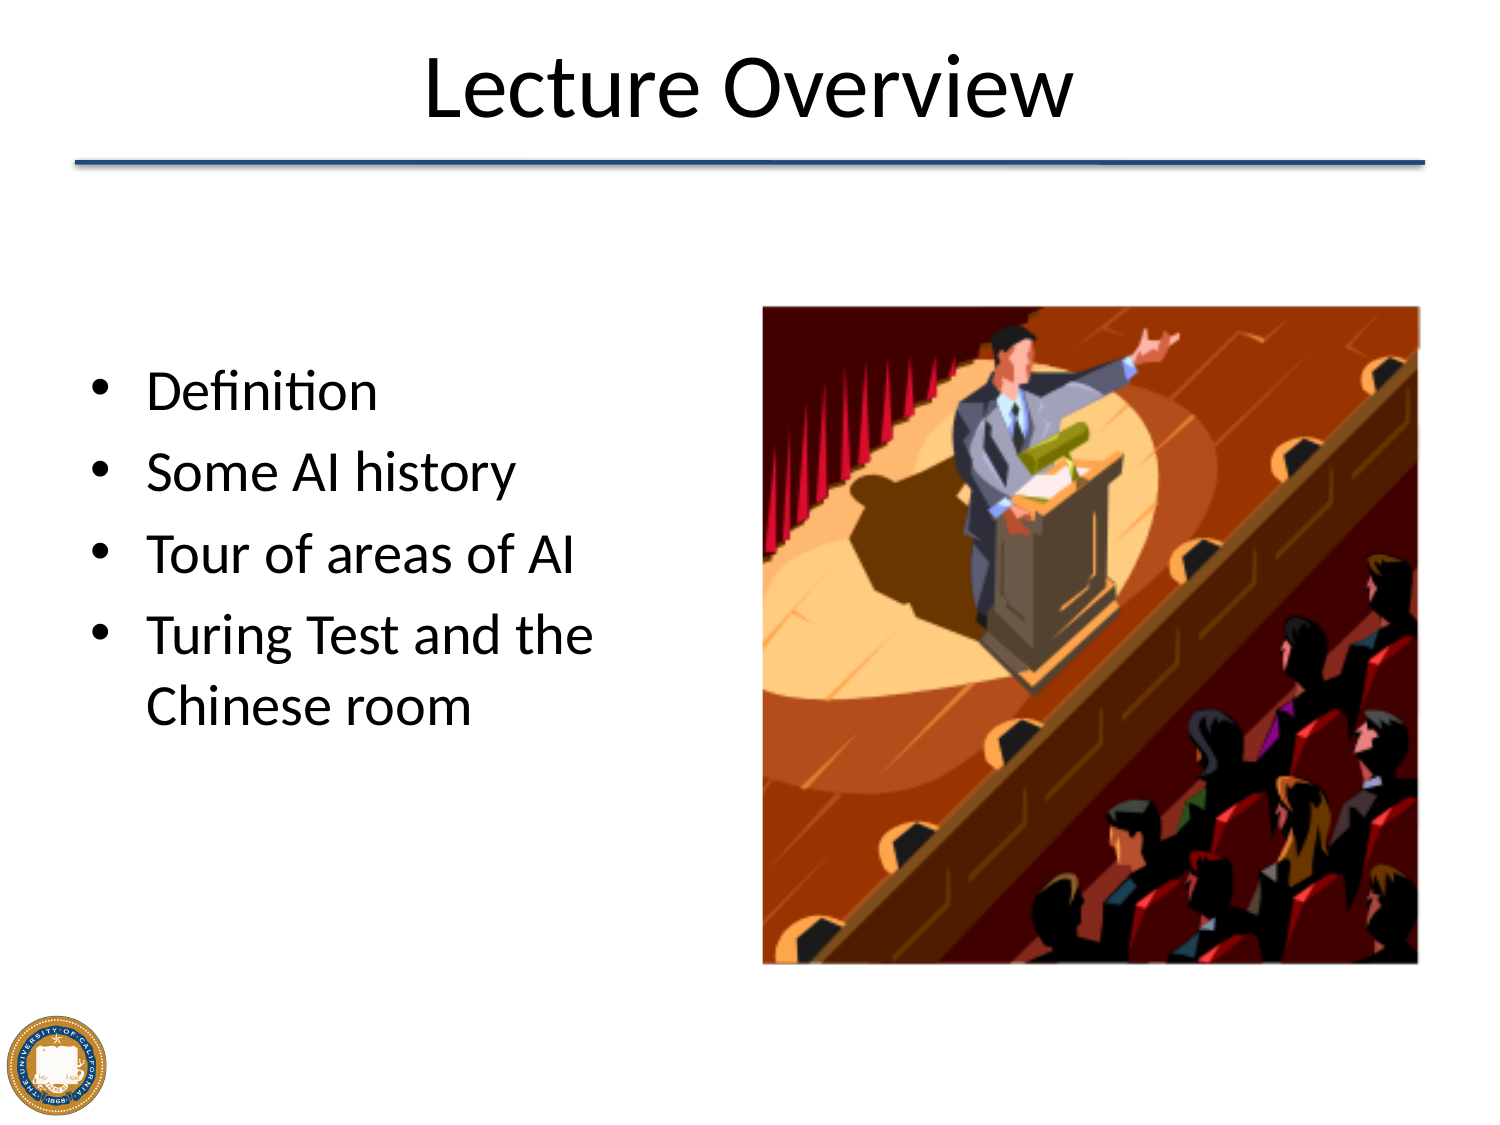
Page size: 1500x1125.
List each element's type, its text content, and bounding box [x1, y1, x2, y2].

title Lecture Overview [75, 0, 1425, 175]
picture [6, 1015, 107, 1116]
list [762, 262, 1426, 1006]
list Definition Some AI history Tour of areas of AI Turing Test and the Chinese room [75, 262, 738, 1005]
